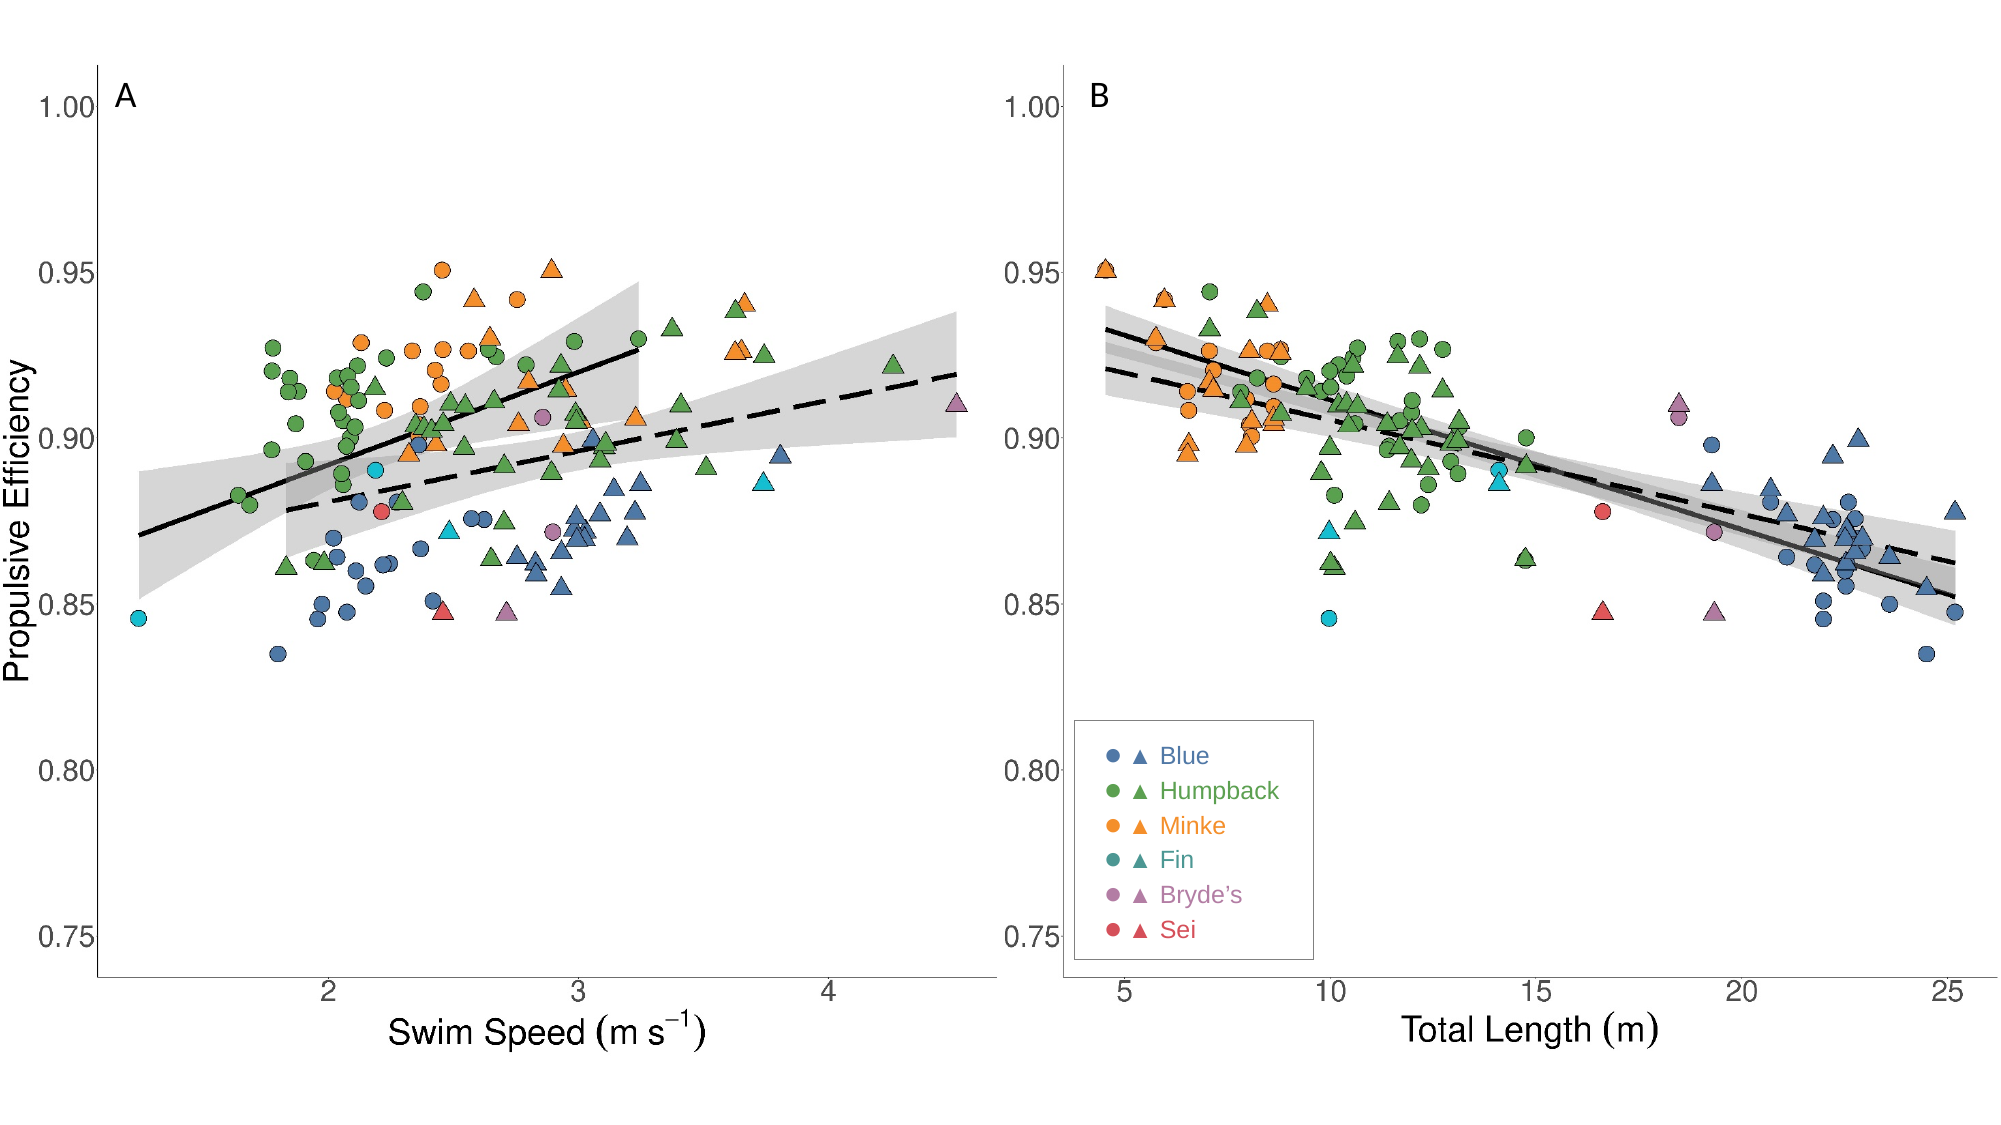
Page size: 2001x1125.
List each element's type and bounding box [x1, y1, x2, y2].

picture [0, 62, 2000, 1063]
